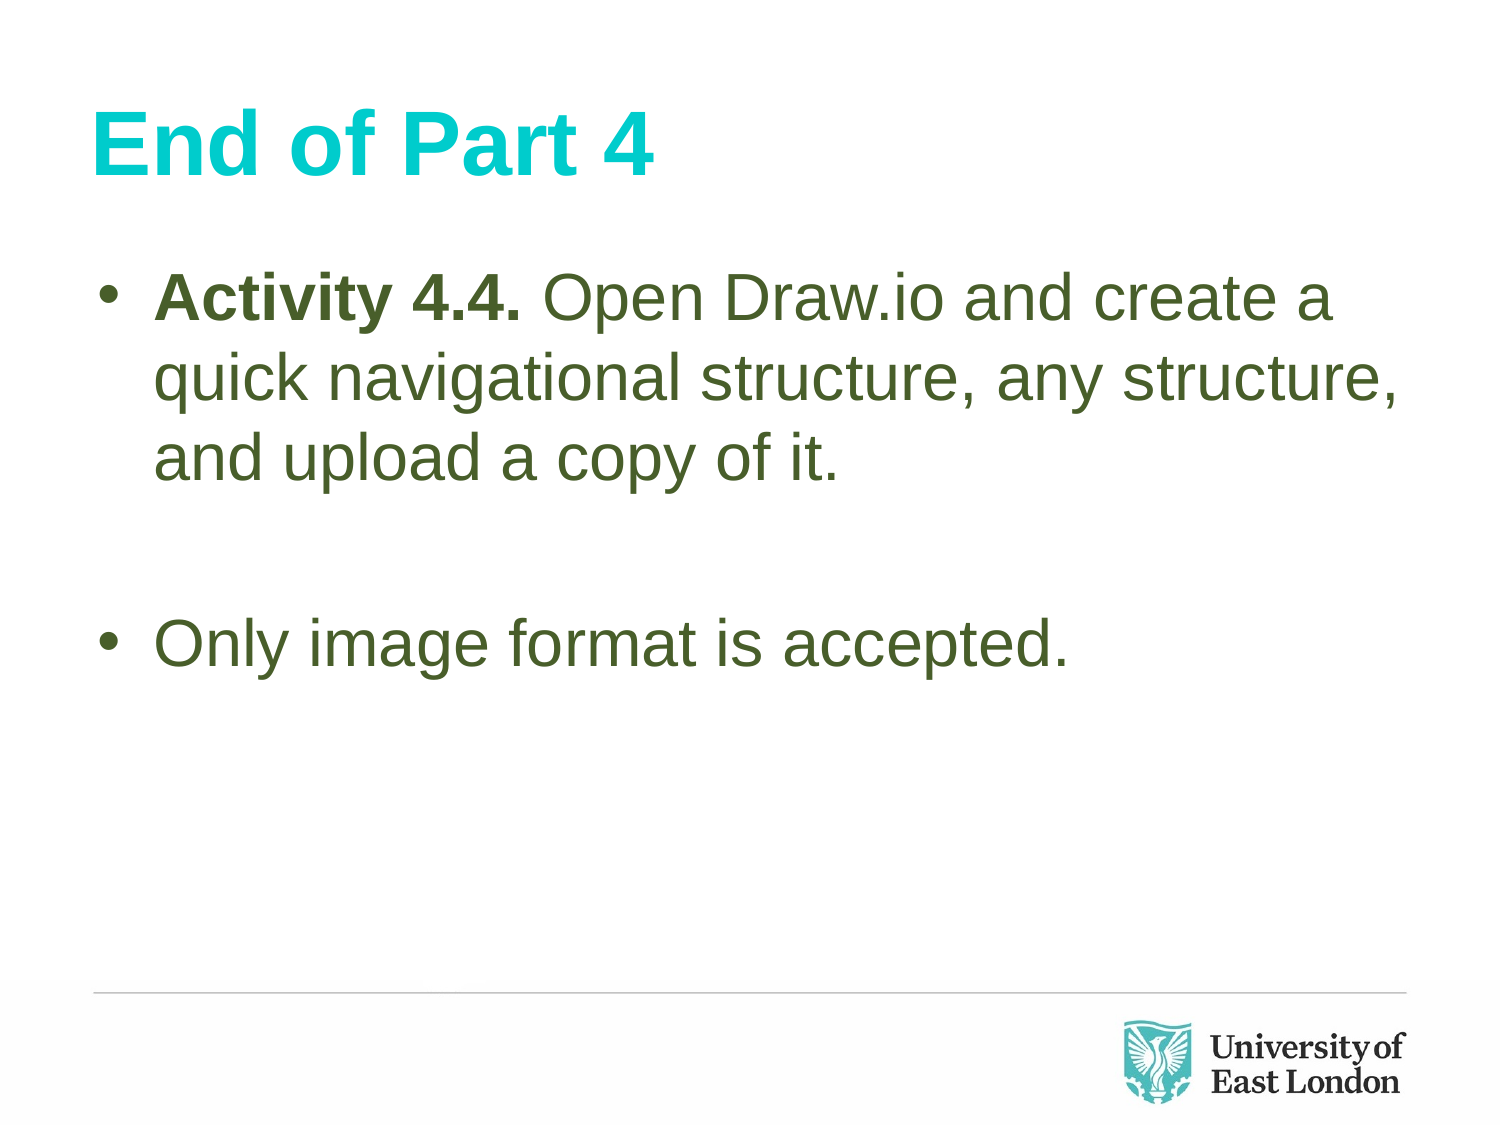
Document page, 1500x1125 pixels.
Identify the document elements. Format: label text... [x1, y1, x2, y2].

list Activity 4.4. Open Draw.io and create a quick navigational structure, any structure, and upload a copy of it. Only image format is accepted. [82, 246, 1432, 989]
picture [0, 980, 1500, 1125]
title End of Part 4 [75, 45, 1425, 233]
